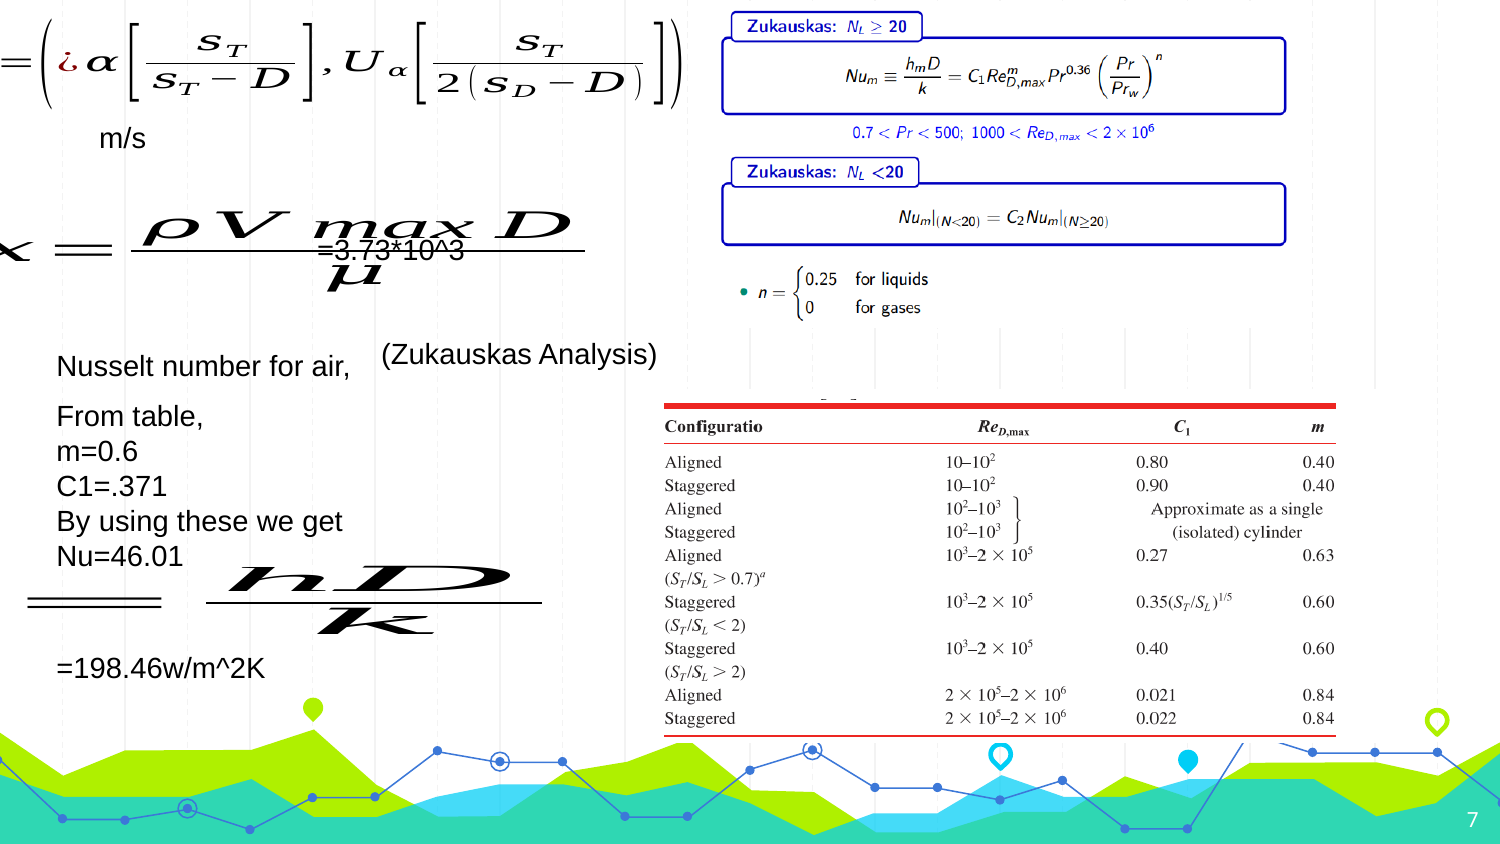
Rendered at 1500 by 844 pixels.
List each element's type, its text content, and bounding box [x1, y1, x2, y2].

text_box Nusselt number for air, [41, 339, 409, 389]
text_box =3.73*10^3 [302, 223, 511, 274]
picture [702, 1, 1300, 329]
text_box From table, m=0.6 C1=.371 By using these we get Nu=46.01 [41, 389, 409, 615]
picture [643, 389, 1382, 744]
slide_number 7 [1403, 791, 1494, 844]
